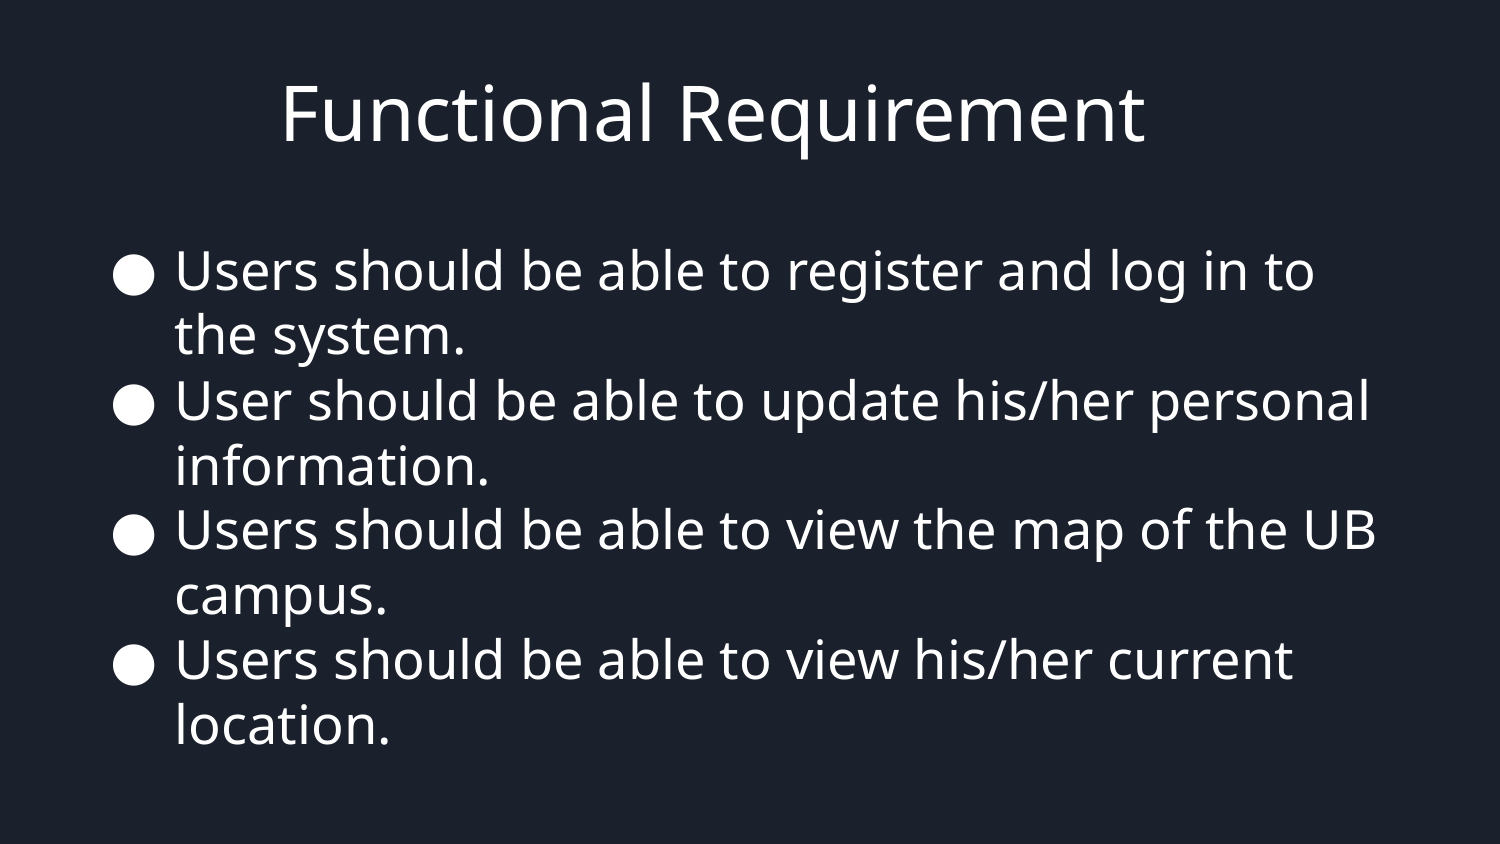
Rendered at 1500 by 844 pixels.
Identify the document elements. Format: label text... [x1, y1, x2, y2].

text_box Functional Requirement [25, 48, 1402, 173]
text_box Users should be able to register and log in to the system. User should be able to update his/her personal information. Users should be able to view the map of the UB campus. Users should be able to view his/her current location. [84, 220, 1402, 765]
